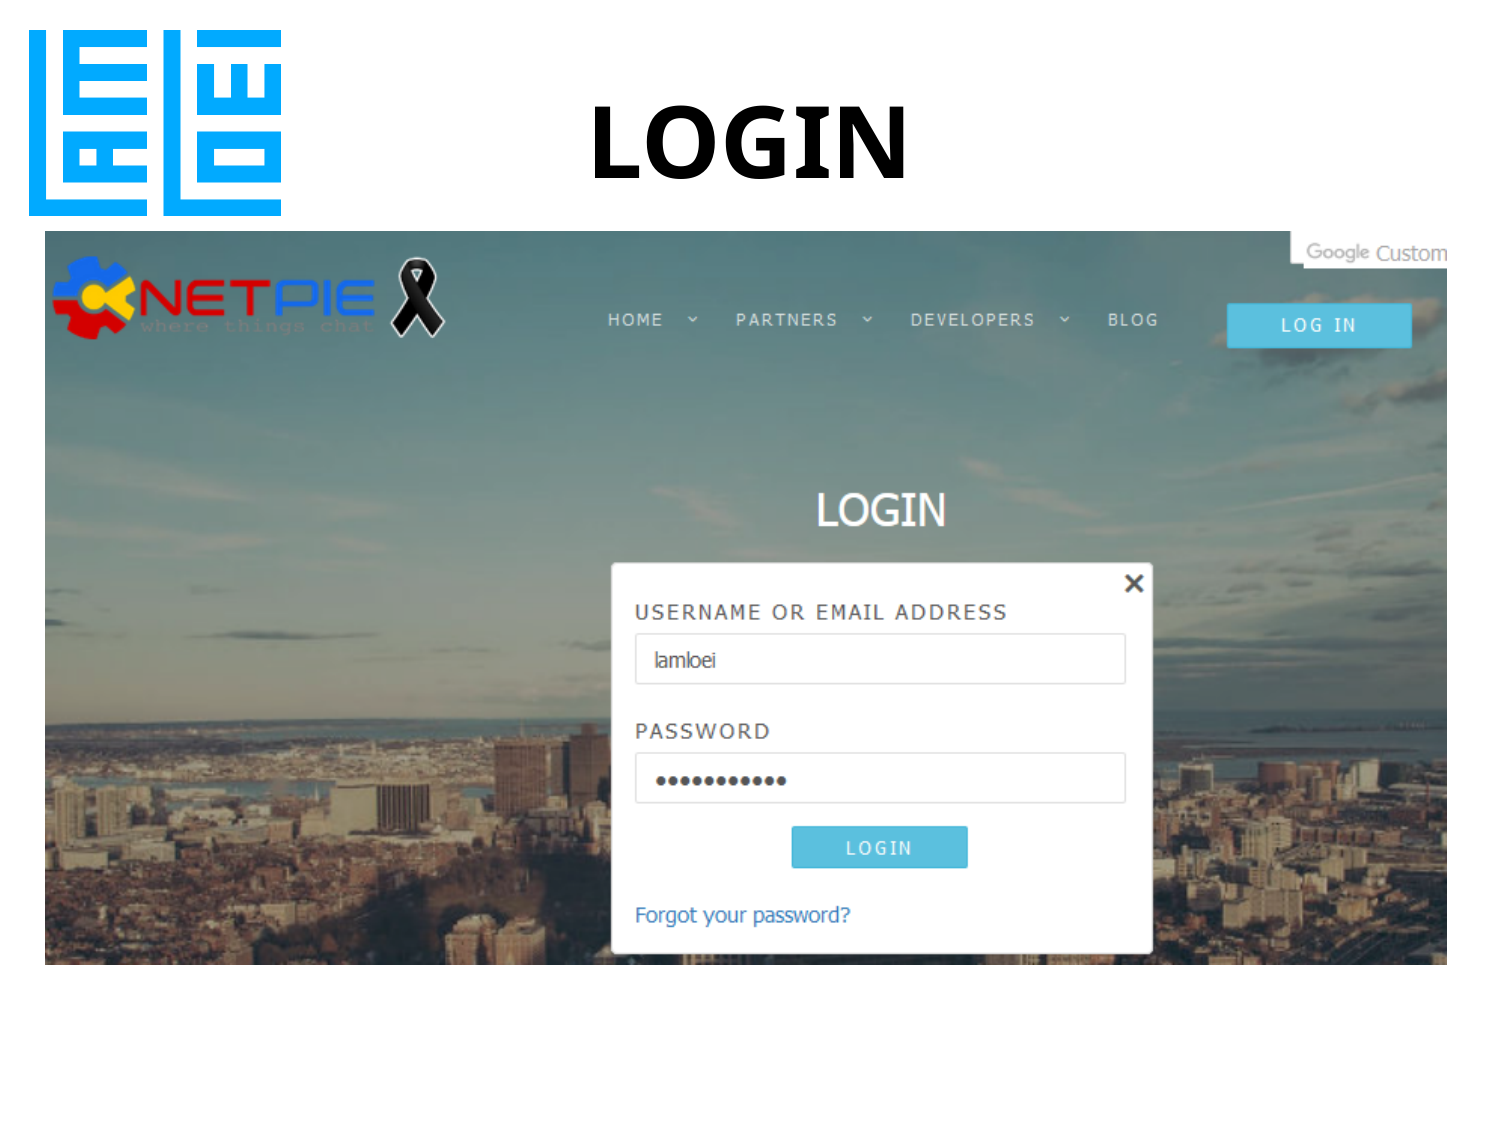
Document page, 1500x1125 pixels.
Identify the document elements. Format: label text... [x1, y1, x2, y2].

picture [181, 30, 282, 199]
picture [45, 231, 1448, 965]
picture [215, 149, 264, 165]
picture [47, 30, 163, 216]
title LOGIN [75, 45, 1425, 230]
